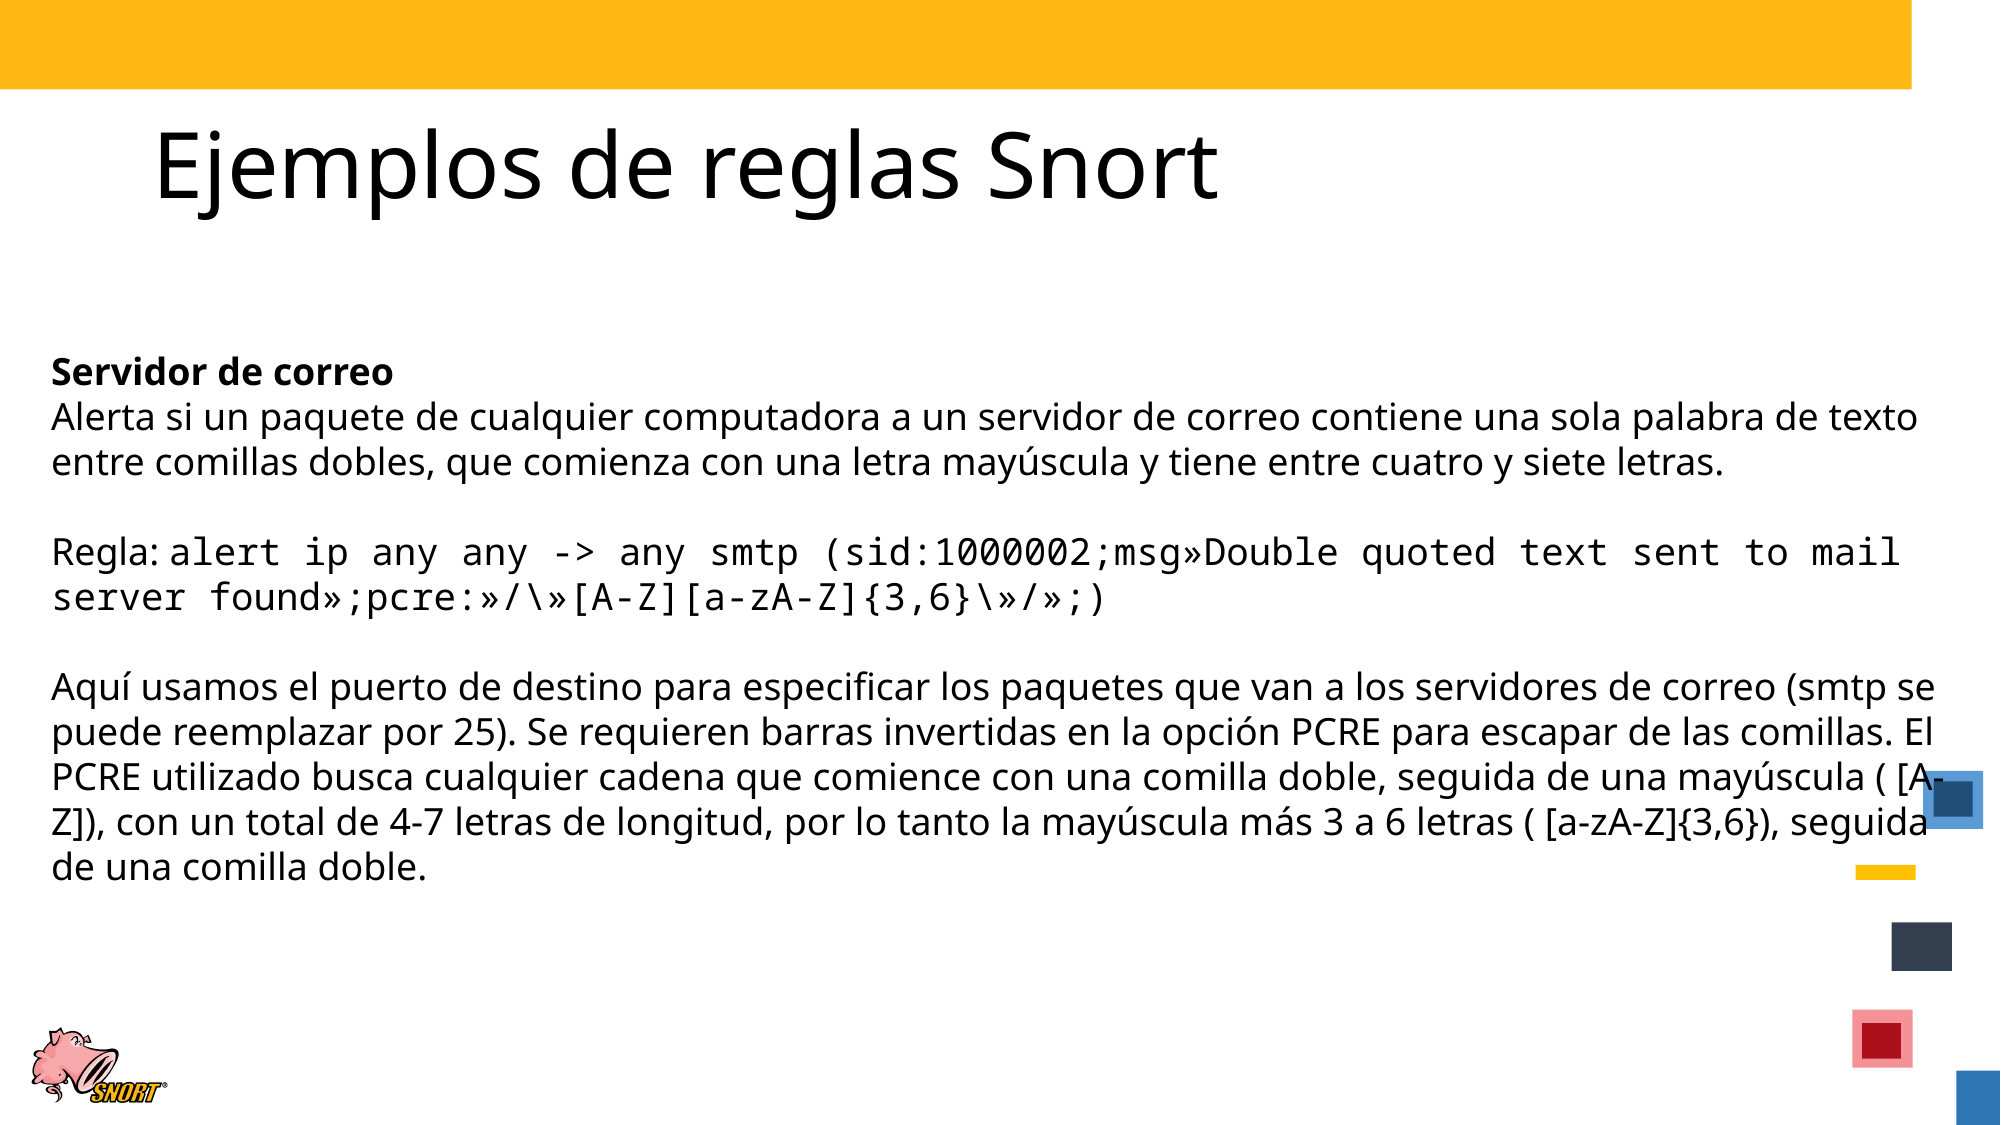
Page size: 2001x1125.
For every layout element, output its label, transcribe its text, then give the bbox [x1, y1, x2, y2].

picture [31, 1027, 168, 1103]
text_box Servidor de correo Alerta si un paquete de cualquier computadora a un servidor de correo contiene una sola palabra de texto entre comillas dobles, que comienza con una letra mayúscula y tiene entre cuatro y siete letras. Regla: alert ip any any -> any smtp (sid:1000002;msg»Double quoted text sent to mail server found»;pcre:»/\»[A-Z][a-zA-Z]{3,6}\»/»;) Aquí usamos el puerto de destino para especificar los paquetes que van a los servidores de correo (smtp se puede reemplazar por 25). Se requieren barras invertidas en la opción PCRE para escapar de las comillas. El PCRE utilizado busca cualquier cadena que comience con una comilla doble, seguida de una mayúscula ( [A-Z]), con un total de 4-7 letras de longitud, por lo tanto la mayúscula más 3 a 6 letras ( [a-zA-Z]{3,6}), seguida de una comilla doble. [36, 340, 1988, 896]
title Ejemplos de reglas Snort [137, 59, 1863, 278]
